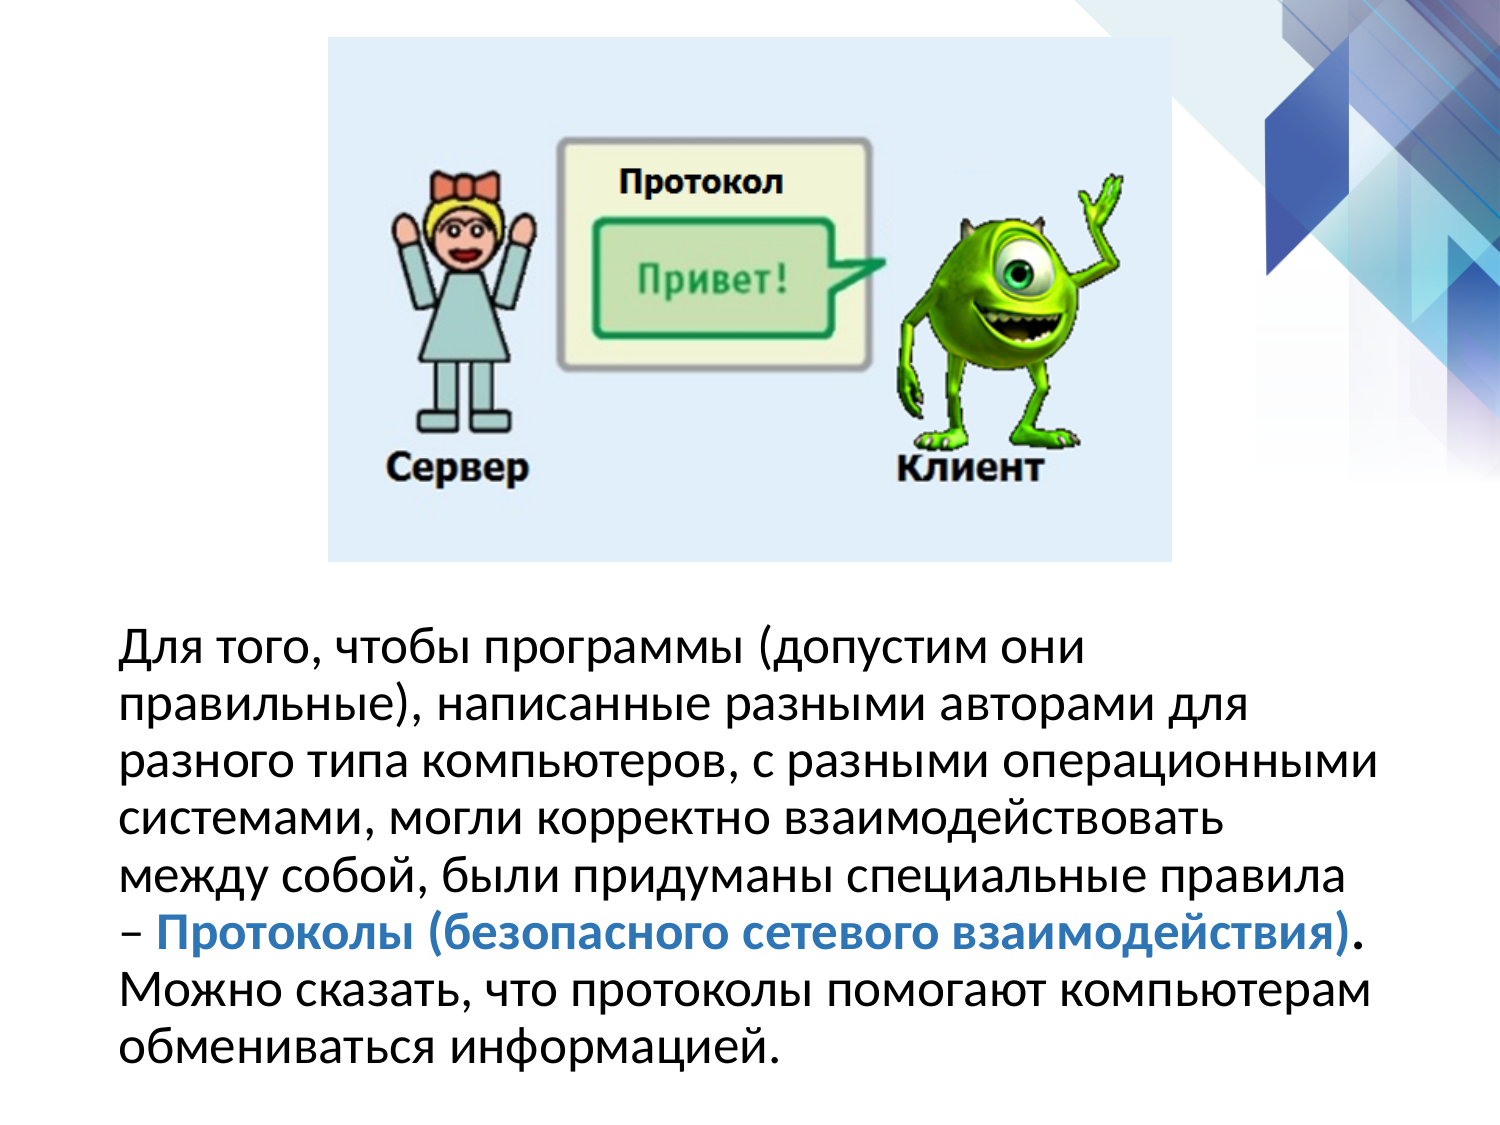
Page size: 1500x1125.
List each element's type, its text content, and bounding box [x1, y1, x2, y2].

title Аксиомы эпистемической логики. Cвязь с модальностью [1397, 302, 1500, 313]
list Для того, чтобы программы (допустим они правильные), написанные разными авторами для разного типа компьютеров, с разными операционными системами, могли корректно взаимодействовать между собой, были придуманы специальные правила – Протоколы (безопасного сетевого взаимодействия). Можно сказать, что протоколы помогают компьютерам обмениваться информацией. [103, 299, 1397, 1106]
title Возможные миры [1397, 314, 1500, 325]
picture [328, 0, 1500, 562]
